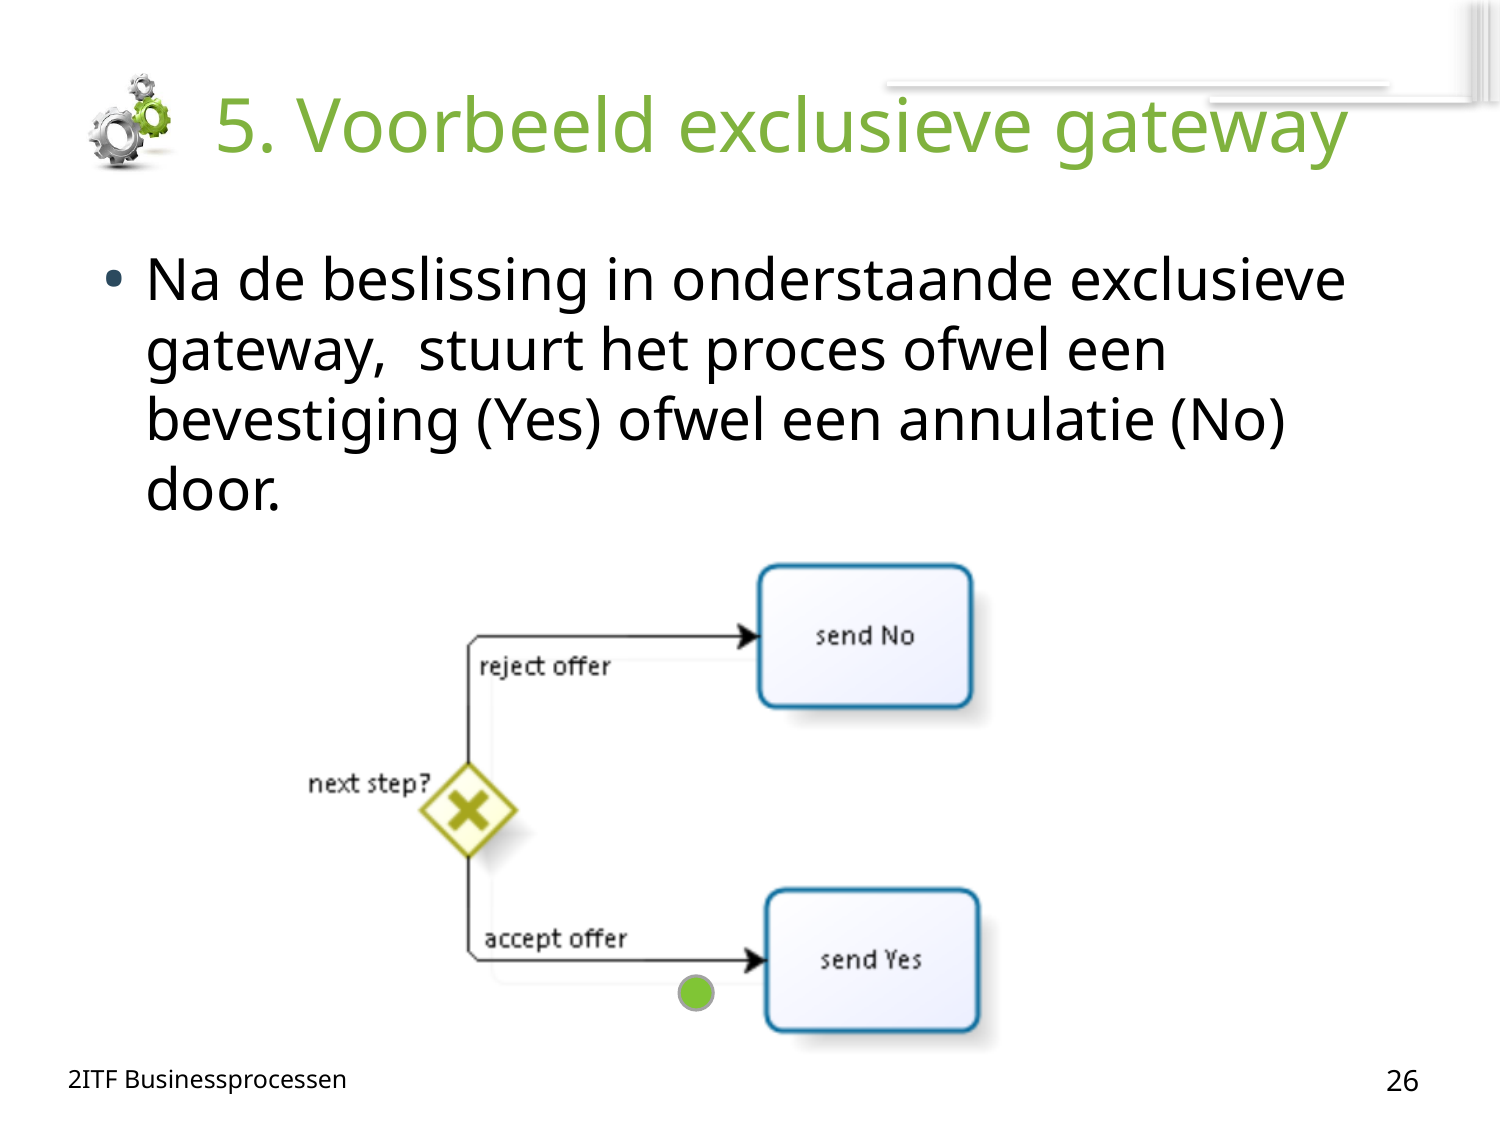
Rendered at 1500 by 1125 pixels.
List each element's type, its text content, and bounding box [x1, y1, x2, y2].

slide_number 26 [1371, 1054, 1497, 1115]
title 5. Voorbeeld exclusieve gateway [199, 35, 1483, 211]
list Na de beslissing in onderstaande exclusieve gateway, stuurt het proces ofwel een bevestiging (Yes) ofwel een annulatie (No) door. [70, 234, 1421, 1055]
picture [78, 69, 186, 176]
picture [253, 518, 1222, 1055]
